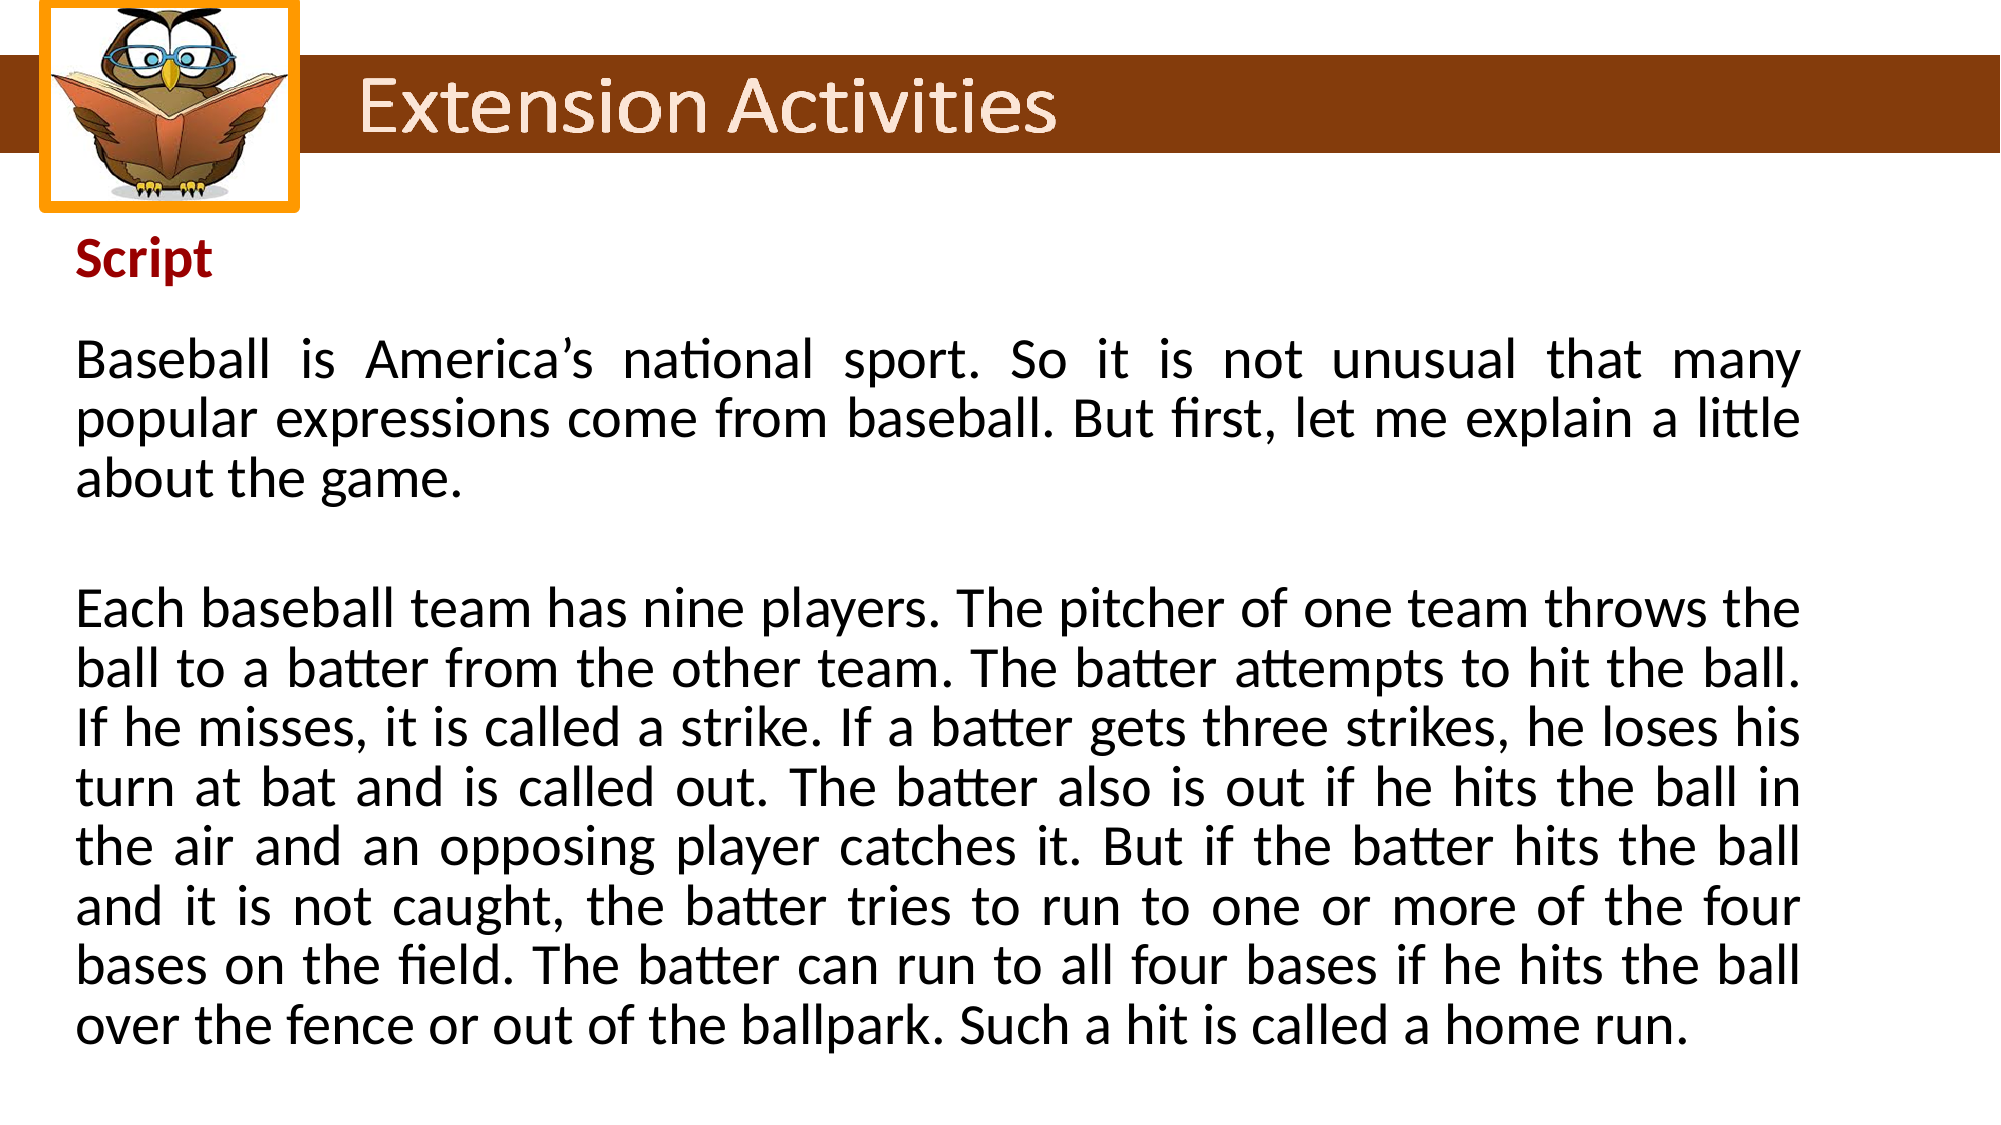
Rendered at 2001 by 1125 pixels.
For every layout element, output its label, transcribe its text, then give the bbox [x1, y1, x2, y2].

picture [0, 0, 2000, 220]
list Script Baseball is America’s national sport. So it is not unusual that many popular expressions come from baseball. But first, let me explain a little about the game. Each baseball team has nine players. The pitcher of one team throws the ball to a batter from the other team. The batter attempts to hit the ball. If he misses, it is called a strike. If a batter gets three strikes, he loses his turn at bat and is called out. The batter also is out if he hits the ball in the air and an opposing player catches it. But if the batter hits the ball and it is not caught, the batter tries to run to one or more of the four bases on the field. The batter can run to all four bases if he hits the ball over the fence or out of the ballpark. Such a hit is called a home run. [60, 220, 1818, 1125]
